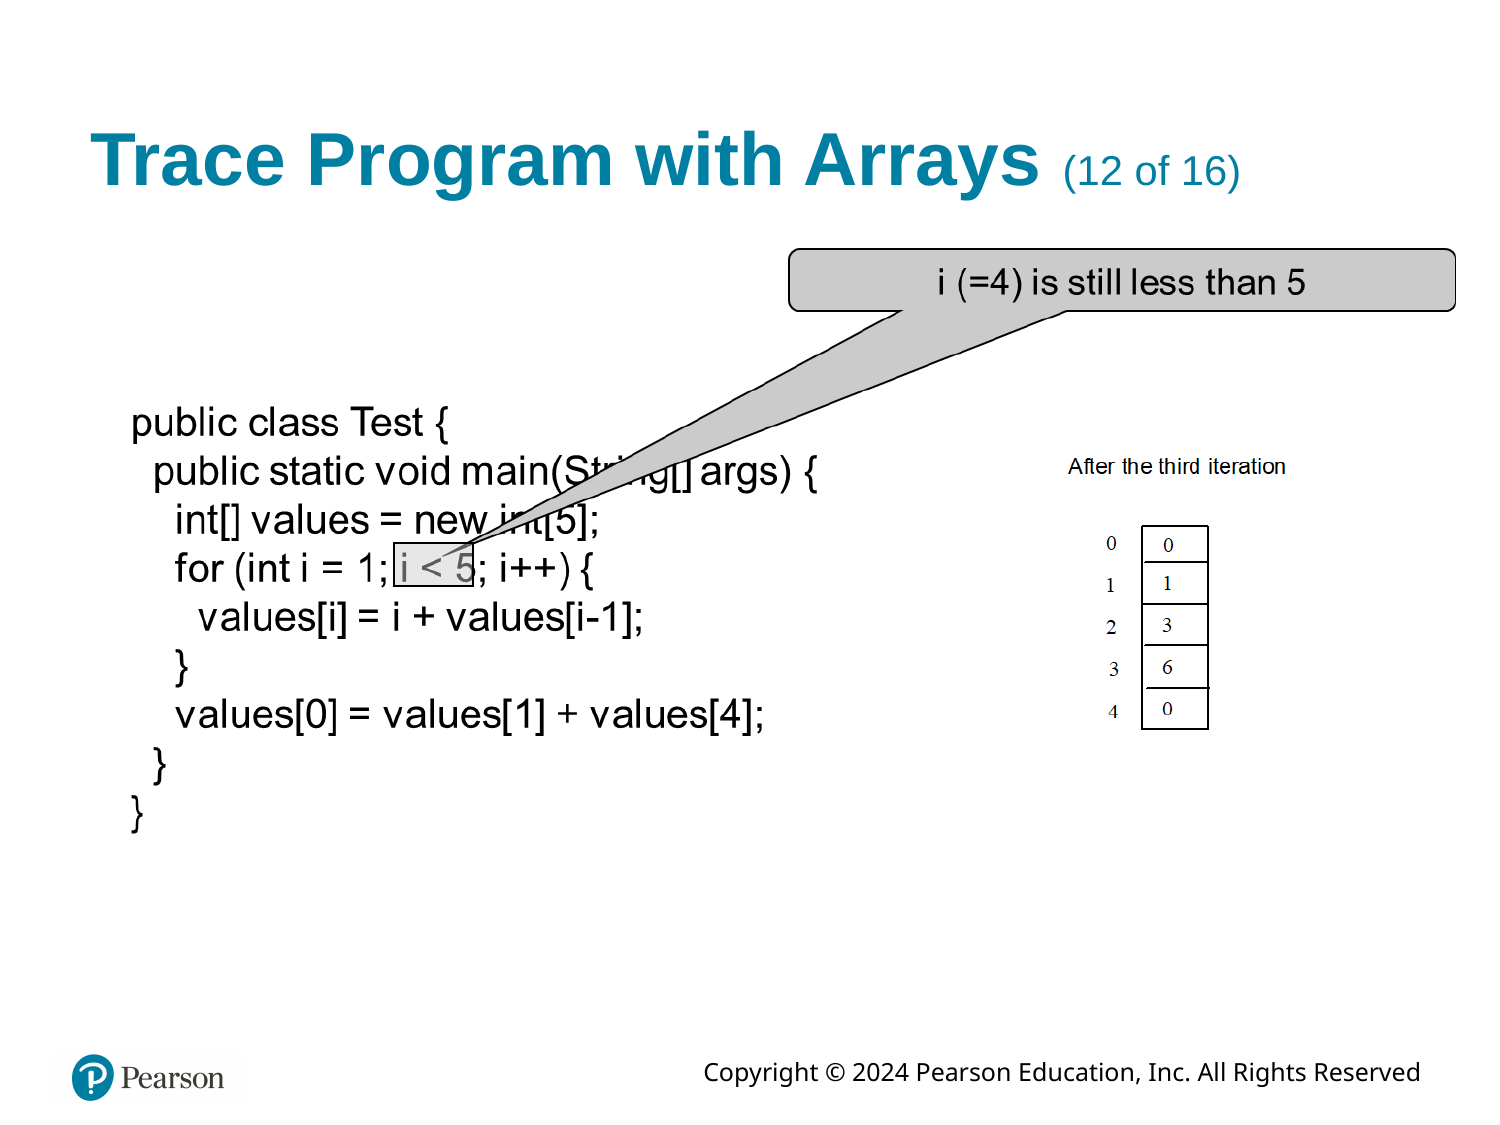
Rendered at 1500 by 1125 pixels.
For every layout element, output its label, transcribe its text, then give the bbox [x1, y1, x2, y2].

title Trace Program with Arrays (12 of 16) [75, 35, 1425, 216]
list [104, 246, 1456, 859]
picture [51, 1053, 245, 1102]
